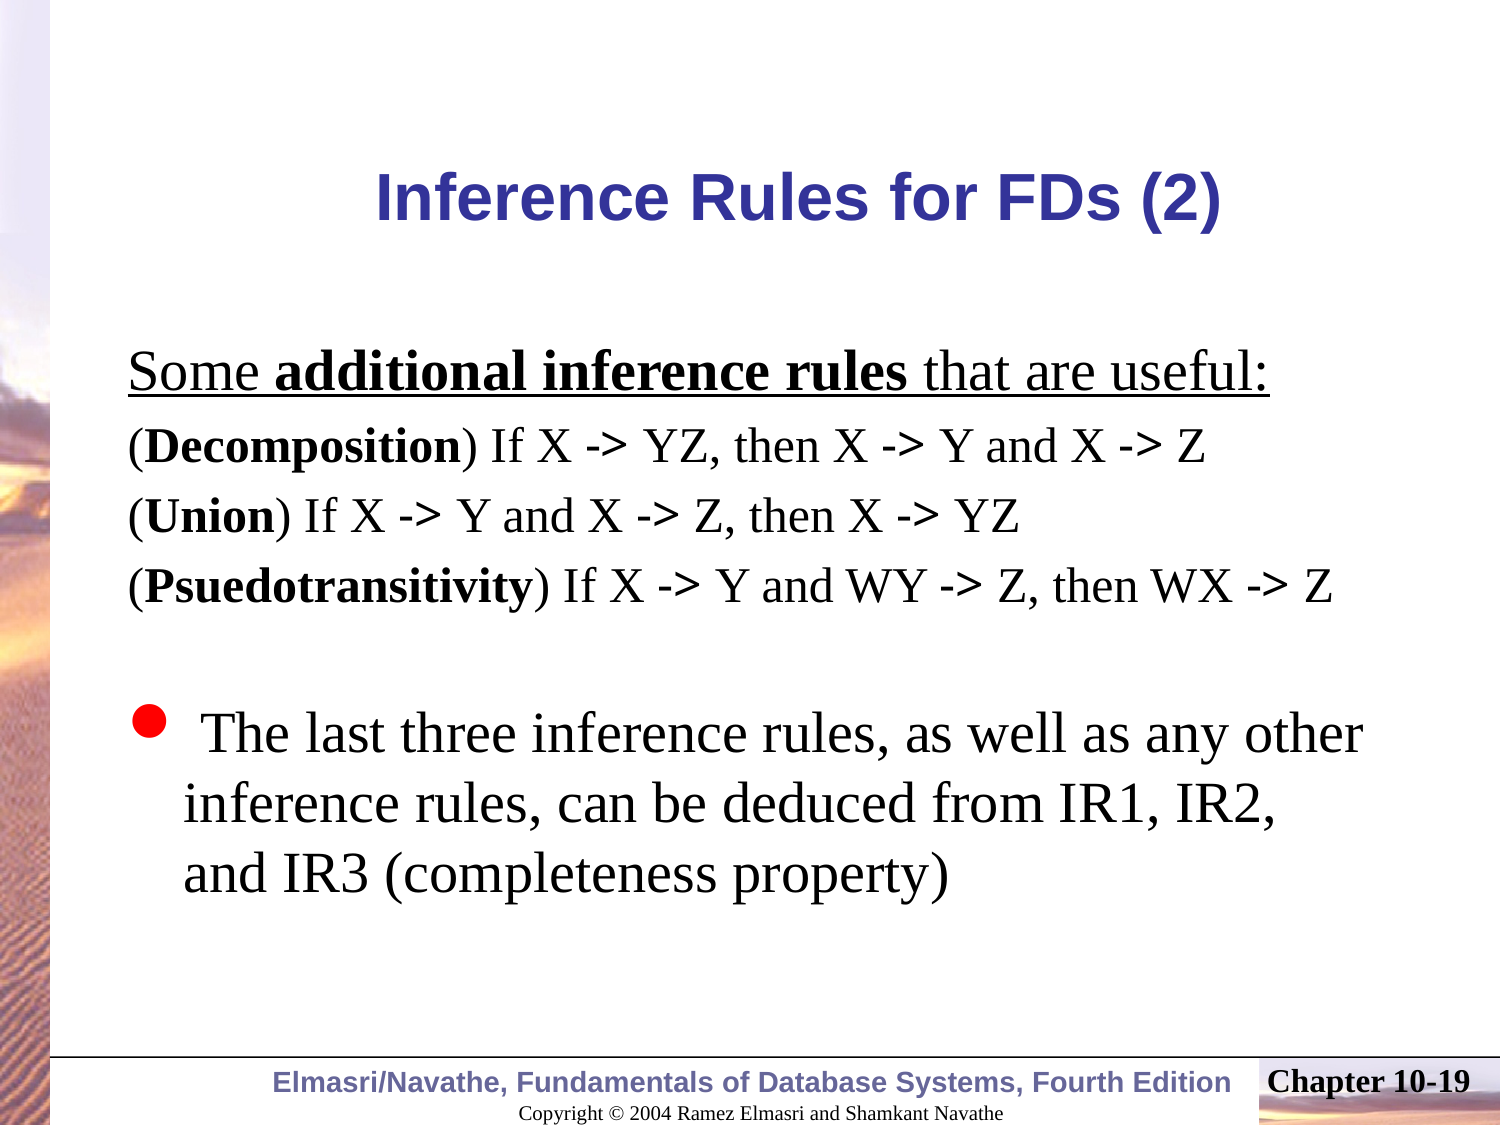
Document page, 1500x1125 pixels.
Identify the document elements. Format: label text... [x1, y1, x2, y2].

title Inference Rules for FDs (2) [210, 99, 1388, 288]
slide_number Chapter 10-19 [1173, 1047, 1487, 1112]
picture [1259, 1058, 1500, 1125]
list Some additional inference rules that are useful: (Decomposition) If X -> YZ, then X -> Y and X -> Z (Union) If X -> Y and X -> Z, then X -> YZ (Psuedotransitivity) If X -> Y and WY -> Z, then WX -> Z The last three inference rules, as well as any other inference rules, can be deduced from IR1, IR2, and IR3 (completeness property) [112, 324, 1388, 1001]
picture [0, 0, 50, 1125]
